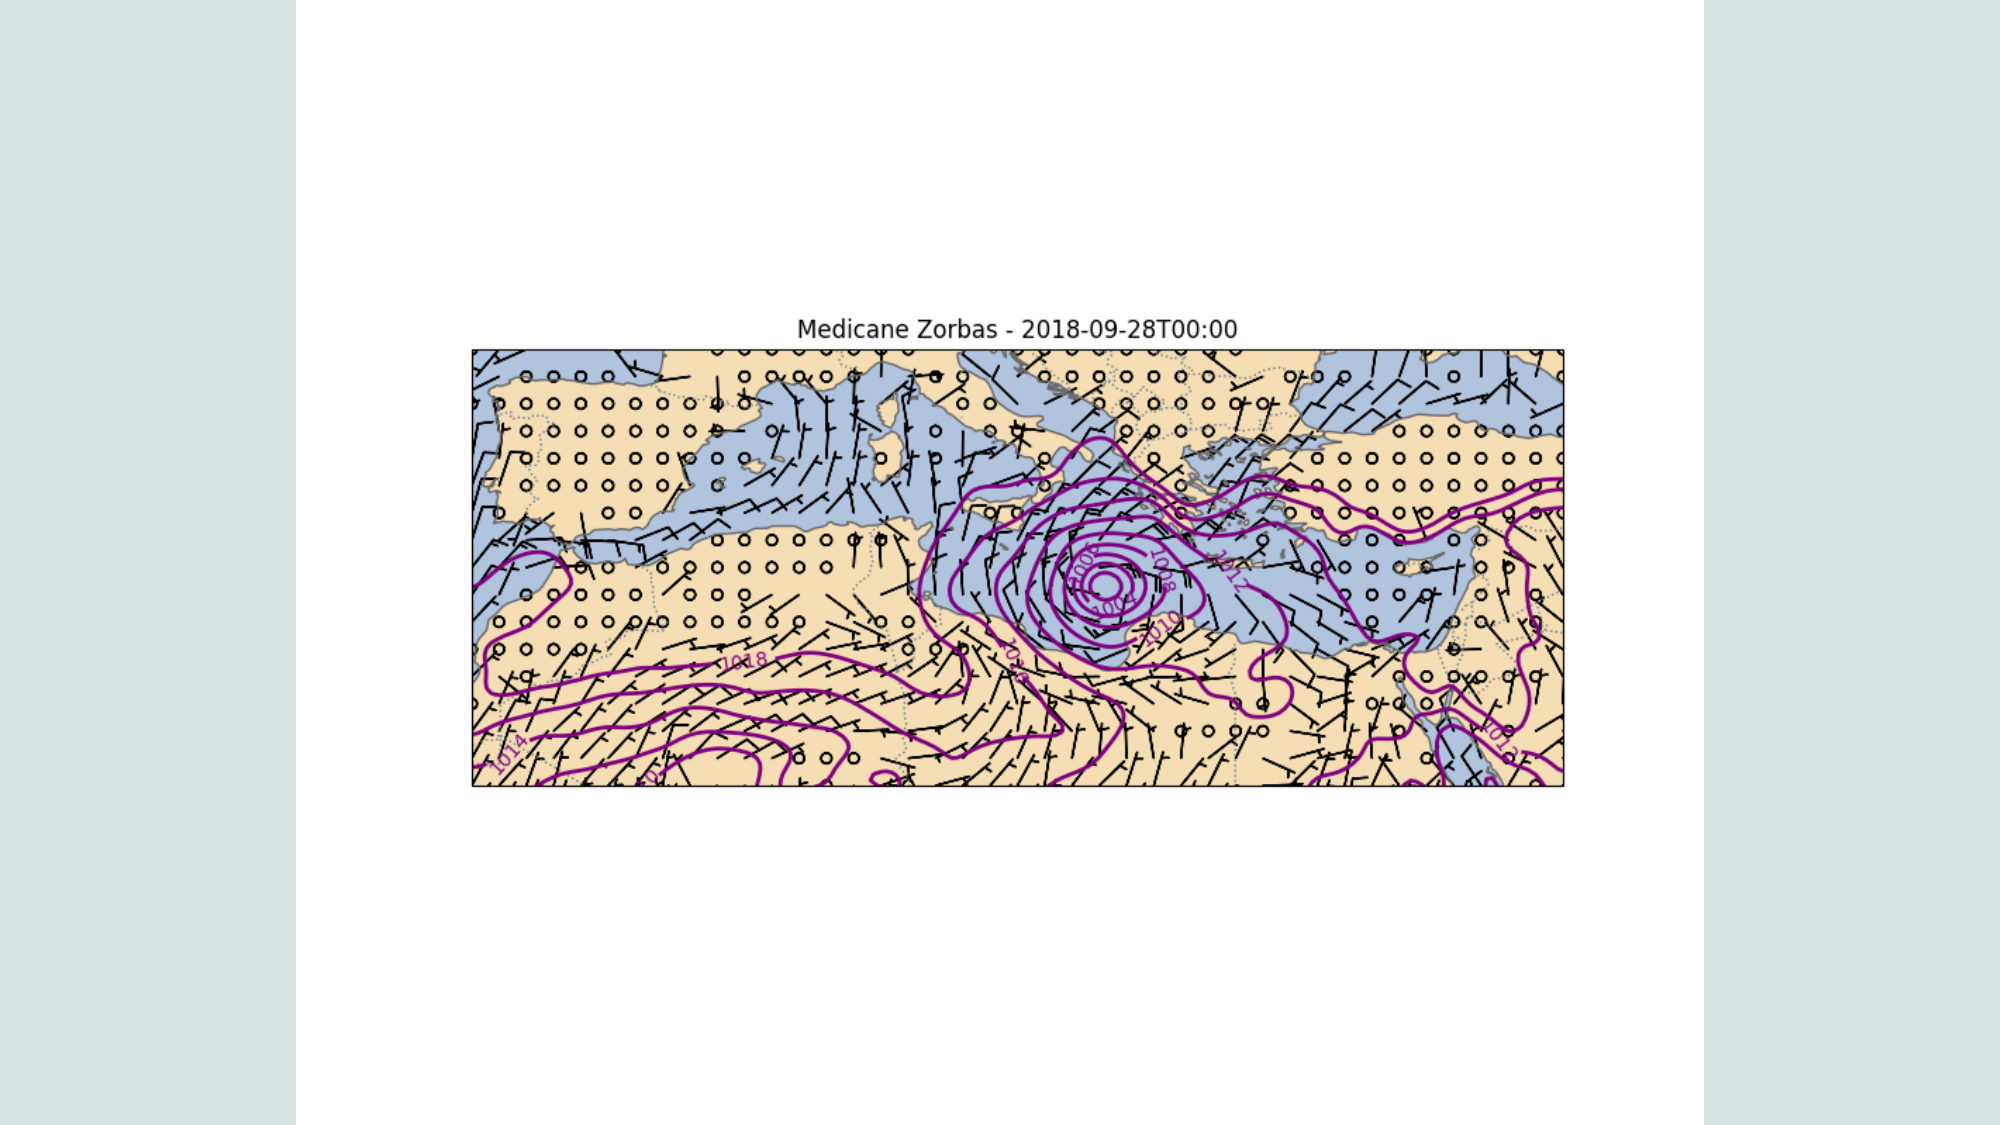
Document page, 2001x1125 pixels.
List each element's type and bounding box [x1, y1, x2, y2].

picture [296, 0, 1704, 1125]
